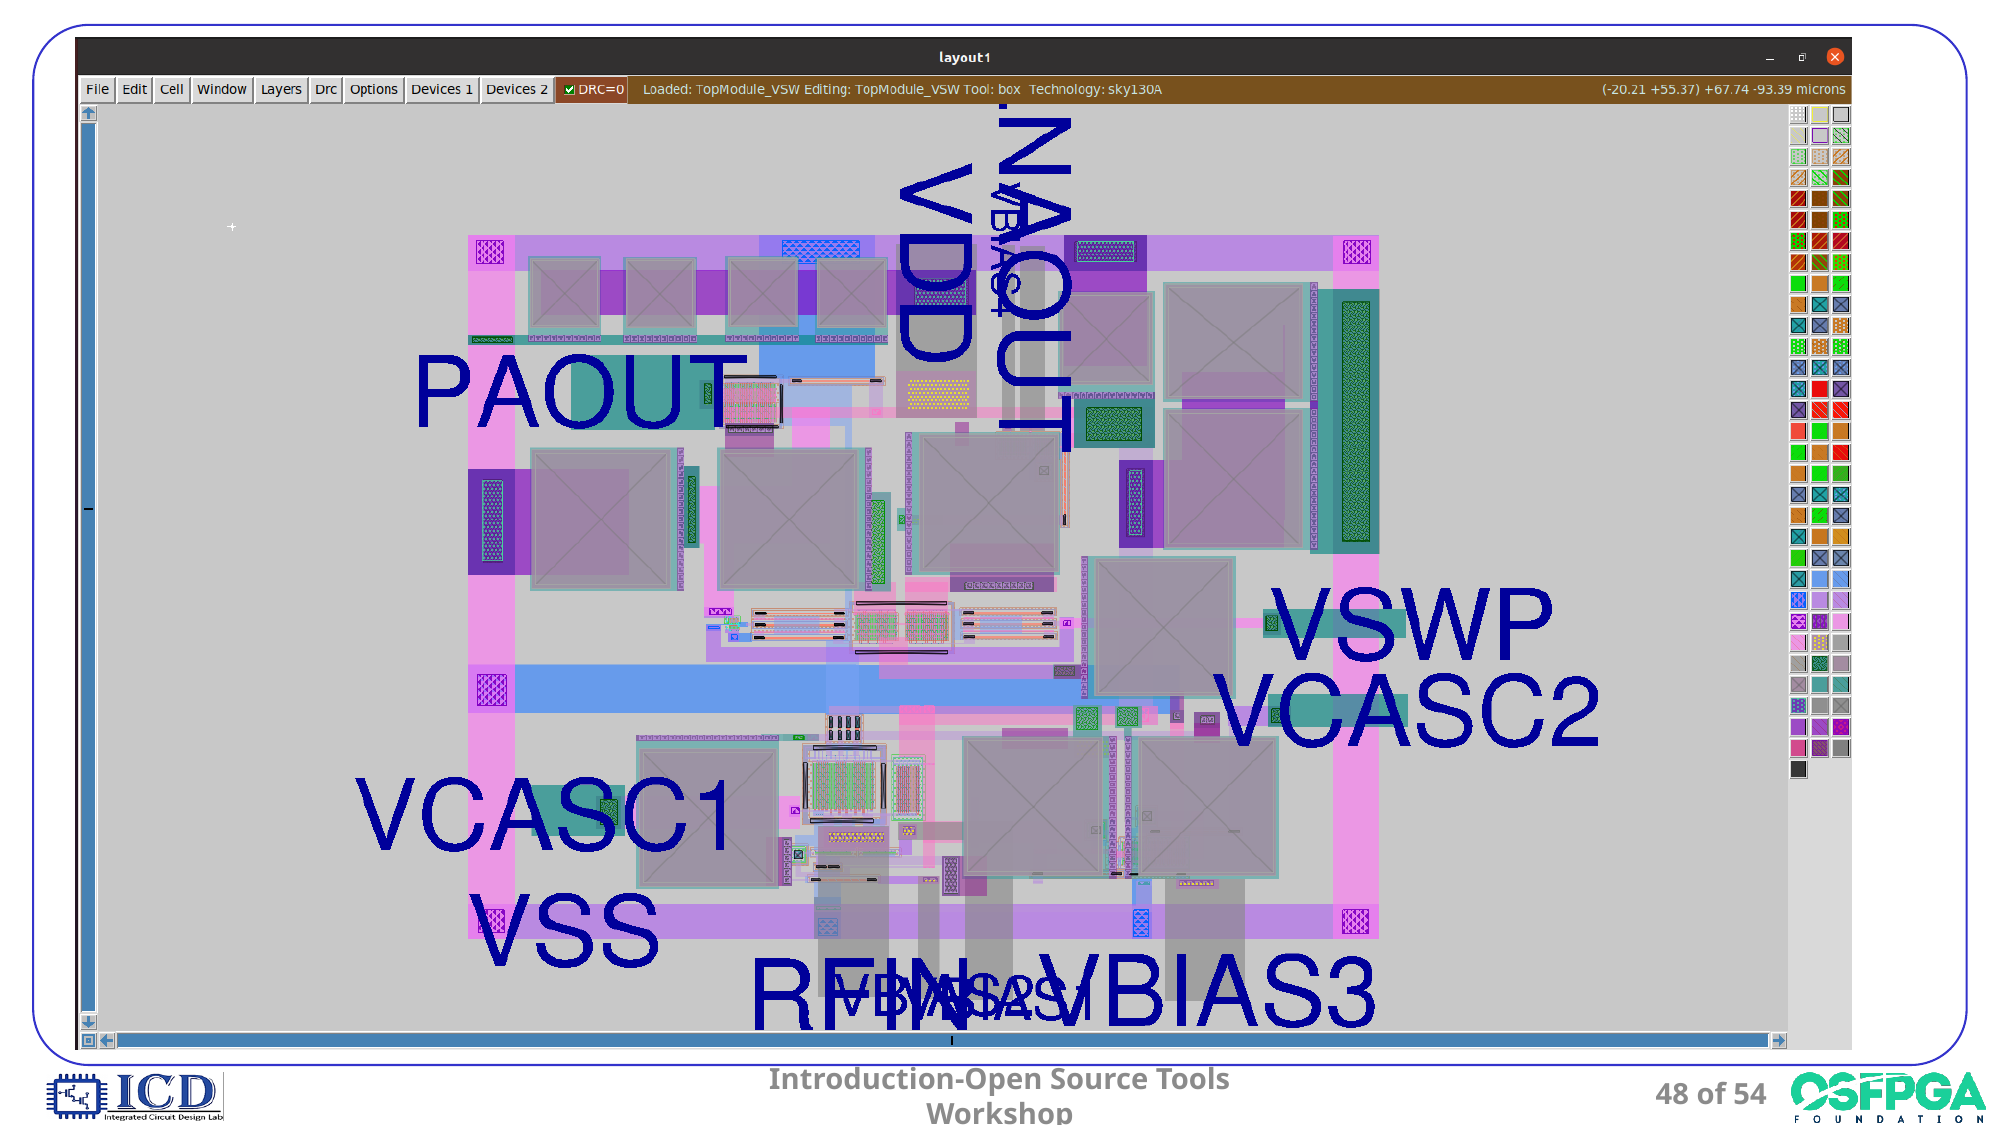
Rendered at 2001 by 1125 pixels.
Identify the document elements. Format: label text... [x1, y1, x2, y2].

picture [33, 1067, 234, 1125]
footer Introduction-Open Source Tools Workshop [683, 1065, 1317, 1125]
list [74, 37, 1852, 1051]
slide_number 48 of 54 [1322, 1065, 1790, 1125]
picture [1791, 1072, 1986, 1123]
